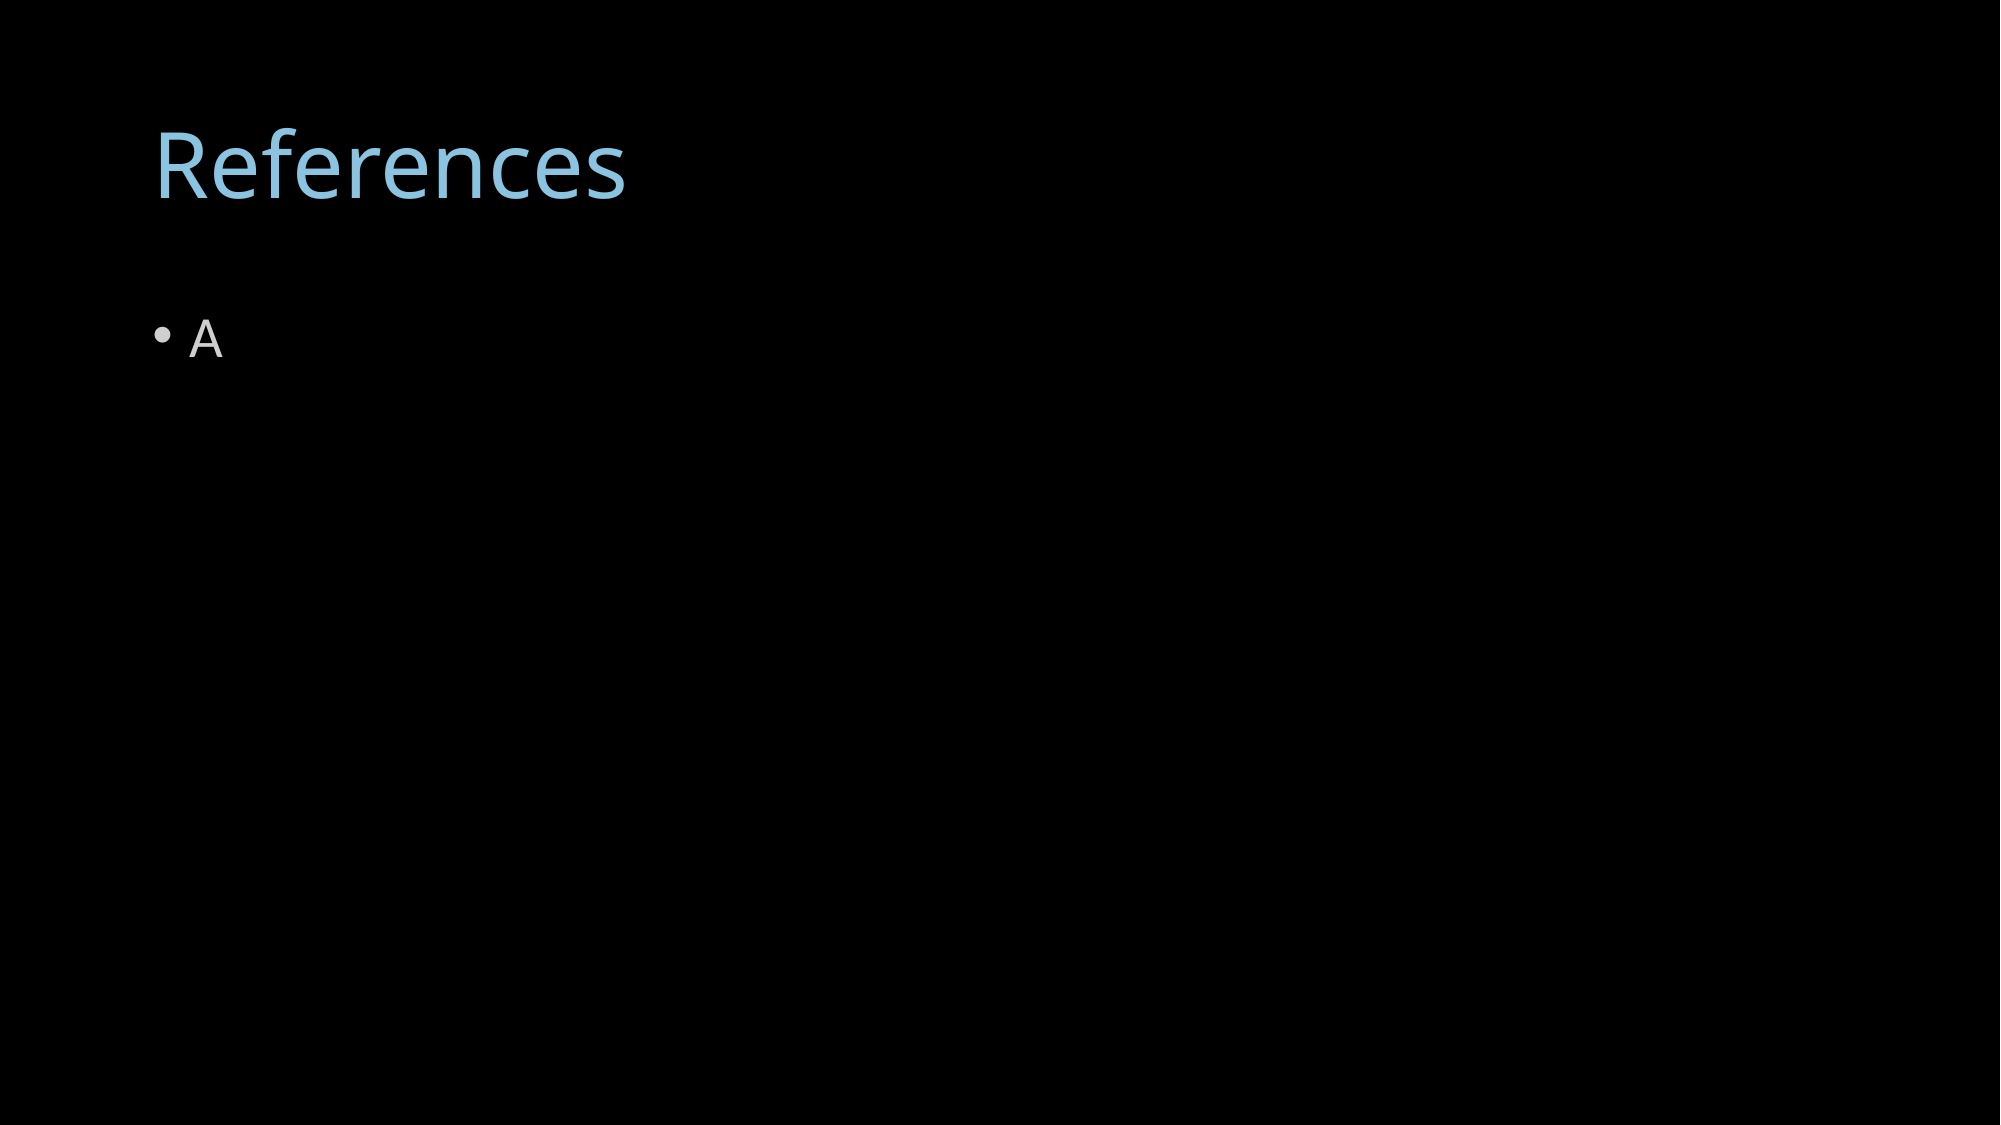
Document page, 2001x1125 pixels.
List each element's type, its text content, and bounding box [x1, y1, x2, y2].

title References [137, 59, 1863, 278]
list A [137, 299, 1863, 1014]
